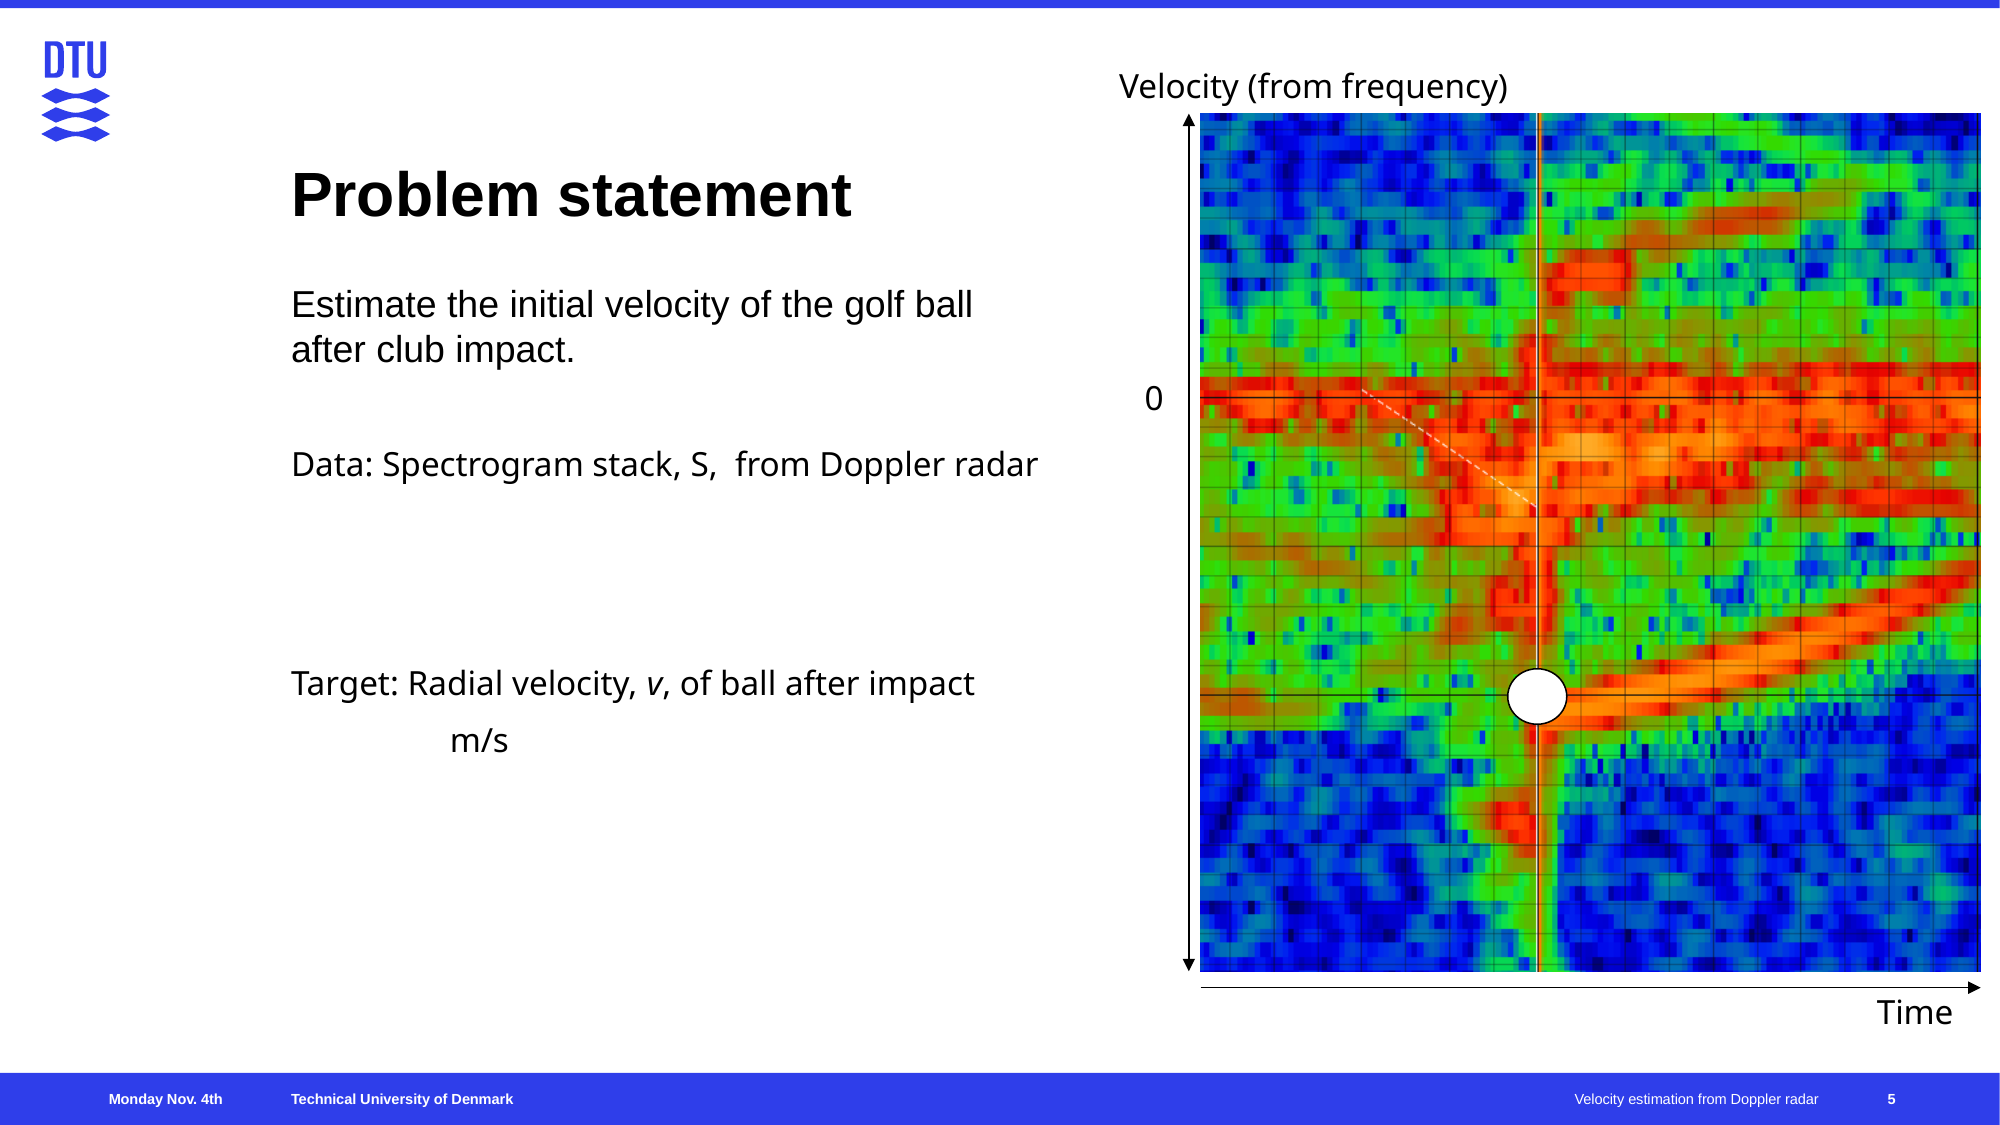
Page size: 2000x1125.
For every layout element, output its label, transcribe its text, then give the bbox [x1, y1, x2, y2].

slide_number 5 [1887, 1073, 1959, 1125]
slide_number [41, 1073, 223, 1125]
title Problem statement [291, 69, 1098, 230]
footer Velocity estimation from Doppler radar [917, 1073, 1819, 1125]
text_box Time [1862, 983, 2000, 1039]
list Estimate the initial velocity of the golf ball after club impact. [291, 279, 1048, 409]
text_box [1104, 57, 1981, 988]
